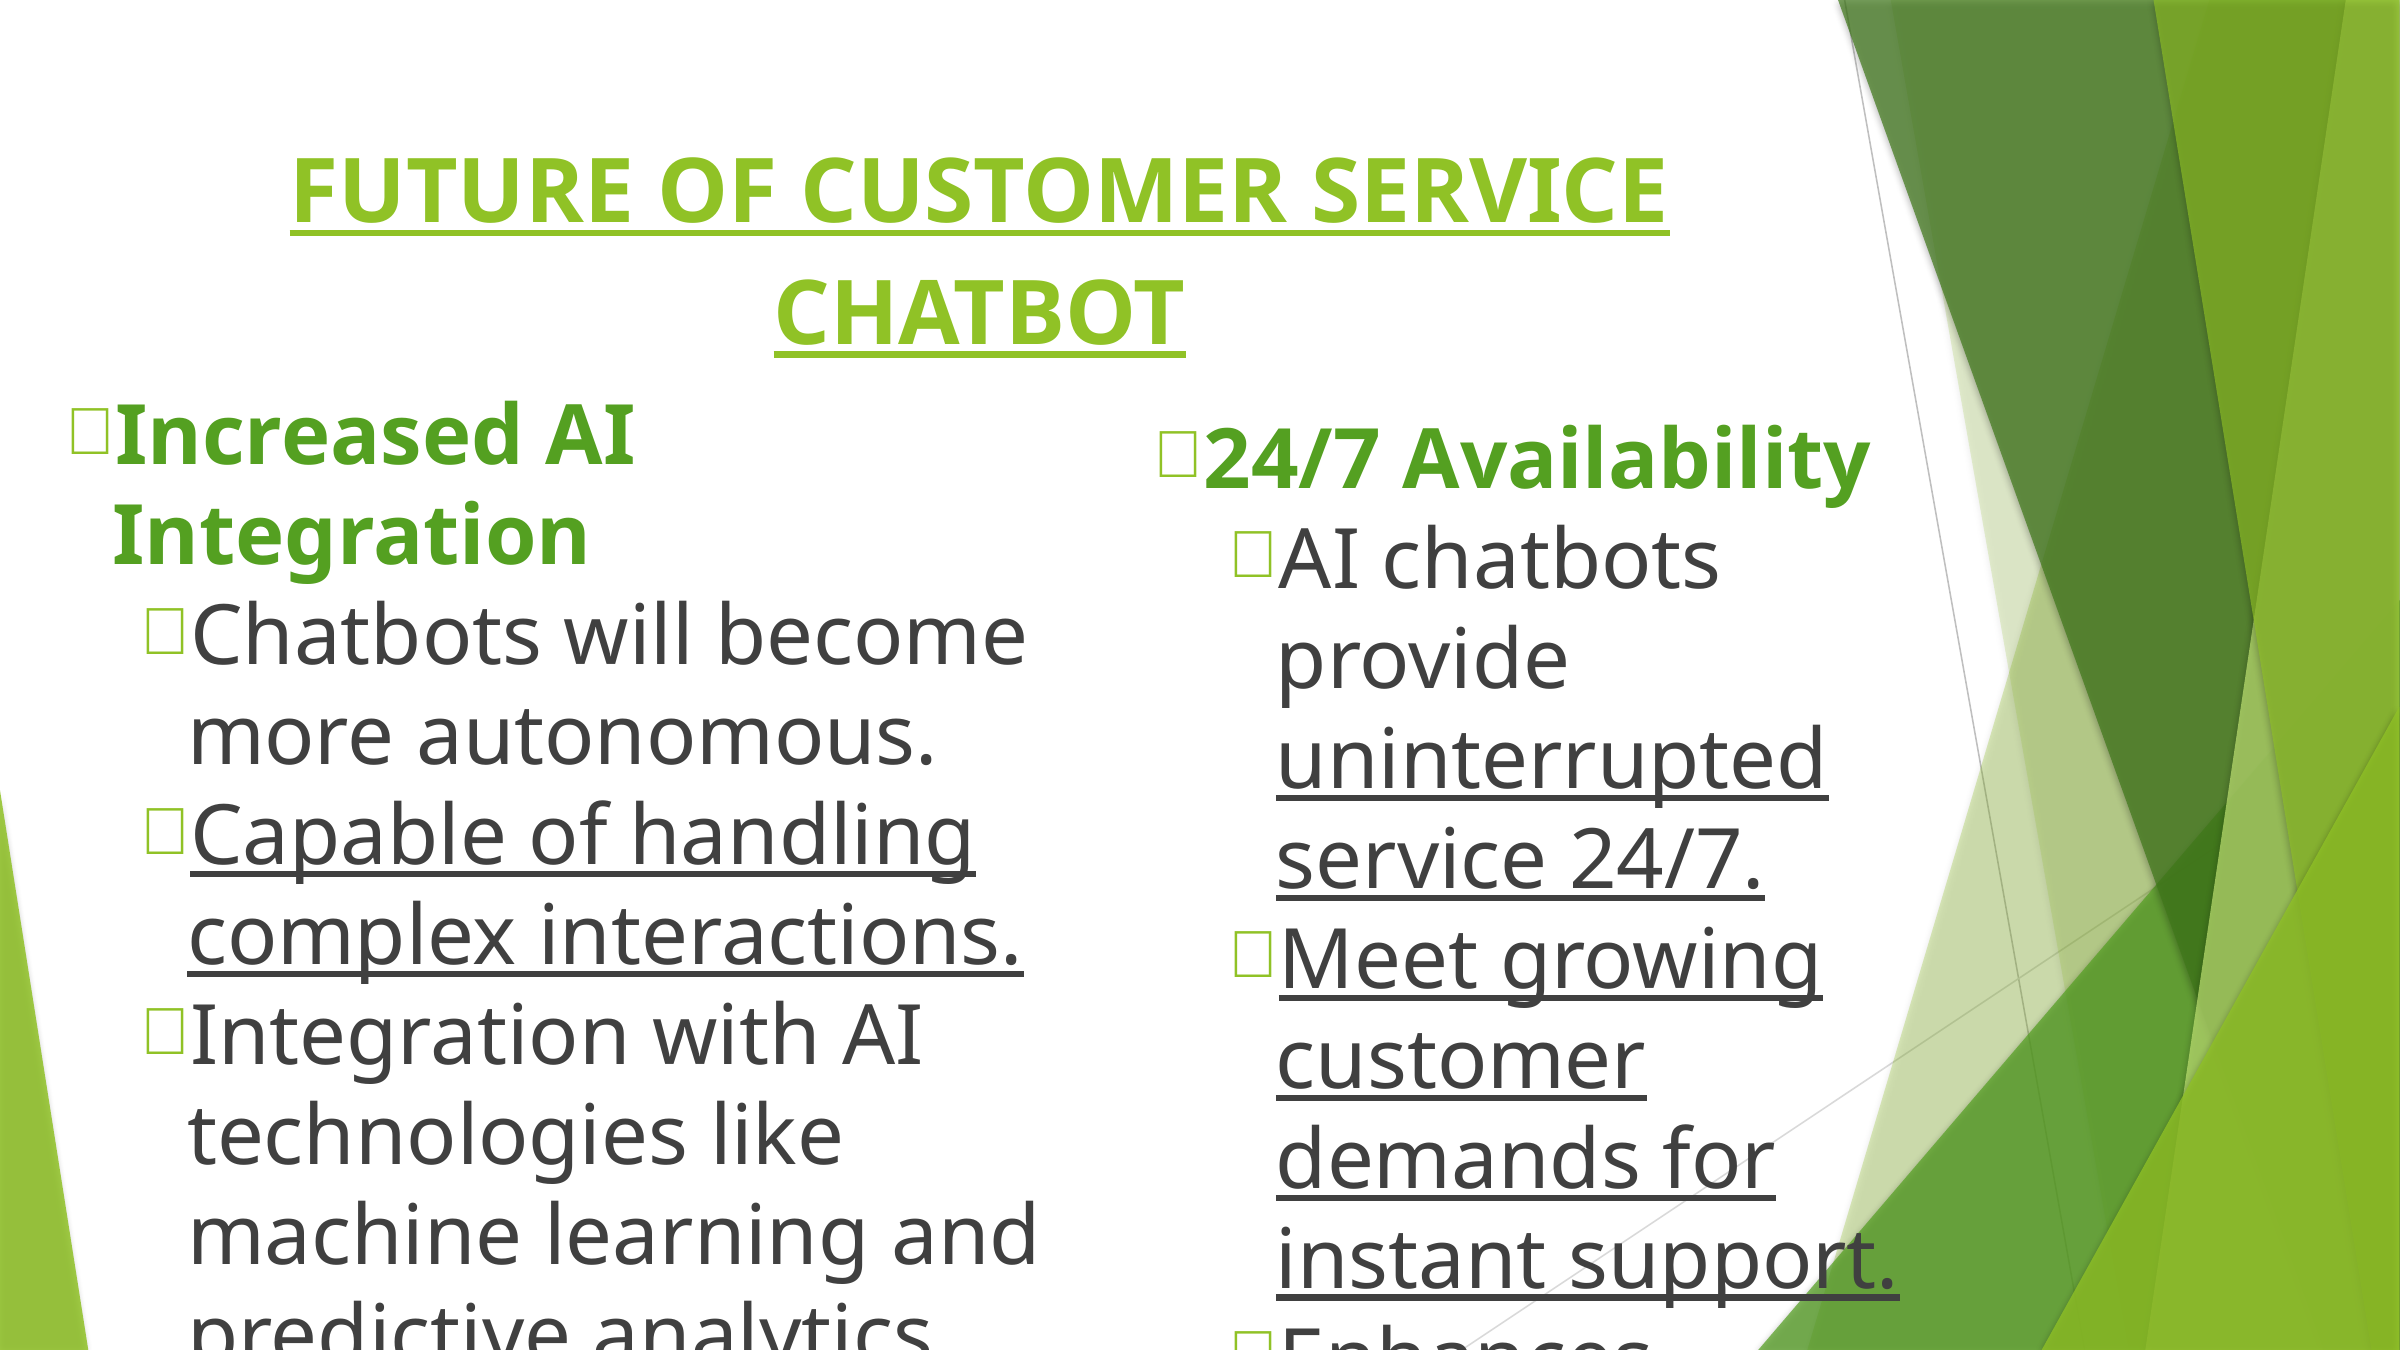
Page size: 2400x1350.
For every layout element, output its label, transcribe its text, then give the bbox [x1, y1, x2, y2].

title FUTURE OF CUSTOMER SERVICE CHATBOT [133, 120, 1826, 380]
list 24/7 Availability AI chatbots provide uninterrupted service 24/7. Meet growing customer demands for instant support. Enhances customer retention and satisfaction. [1138, 397, 1963, 1162]
list Increased AI Integration Chatbots will become more autonomous. Capable of handling complex interactions. Integration with AI technologies like machine learning and predictive analytics. [50, 373, 1071, 1231]
